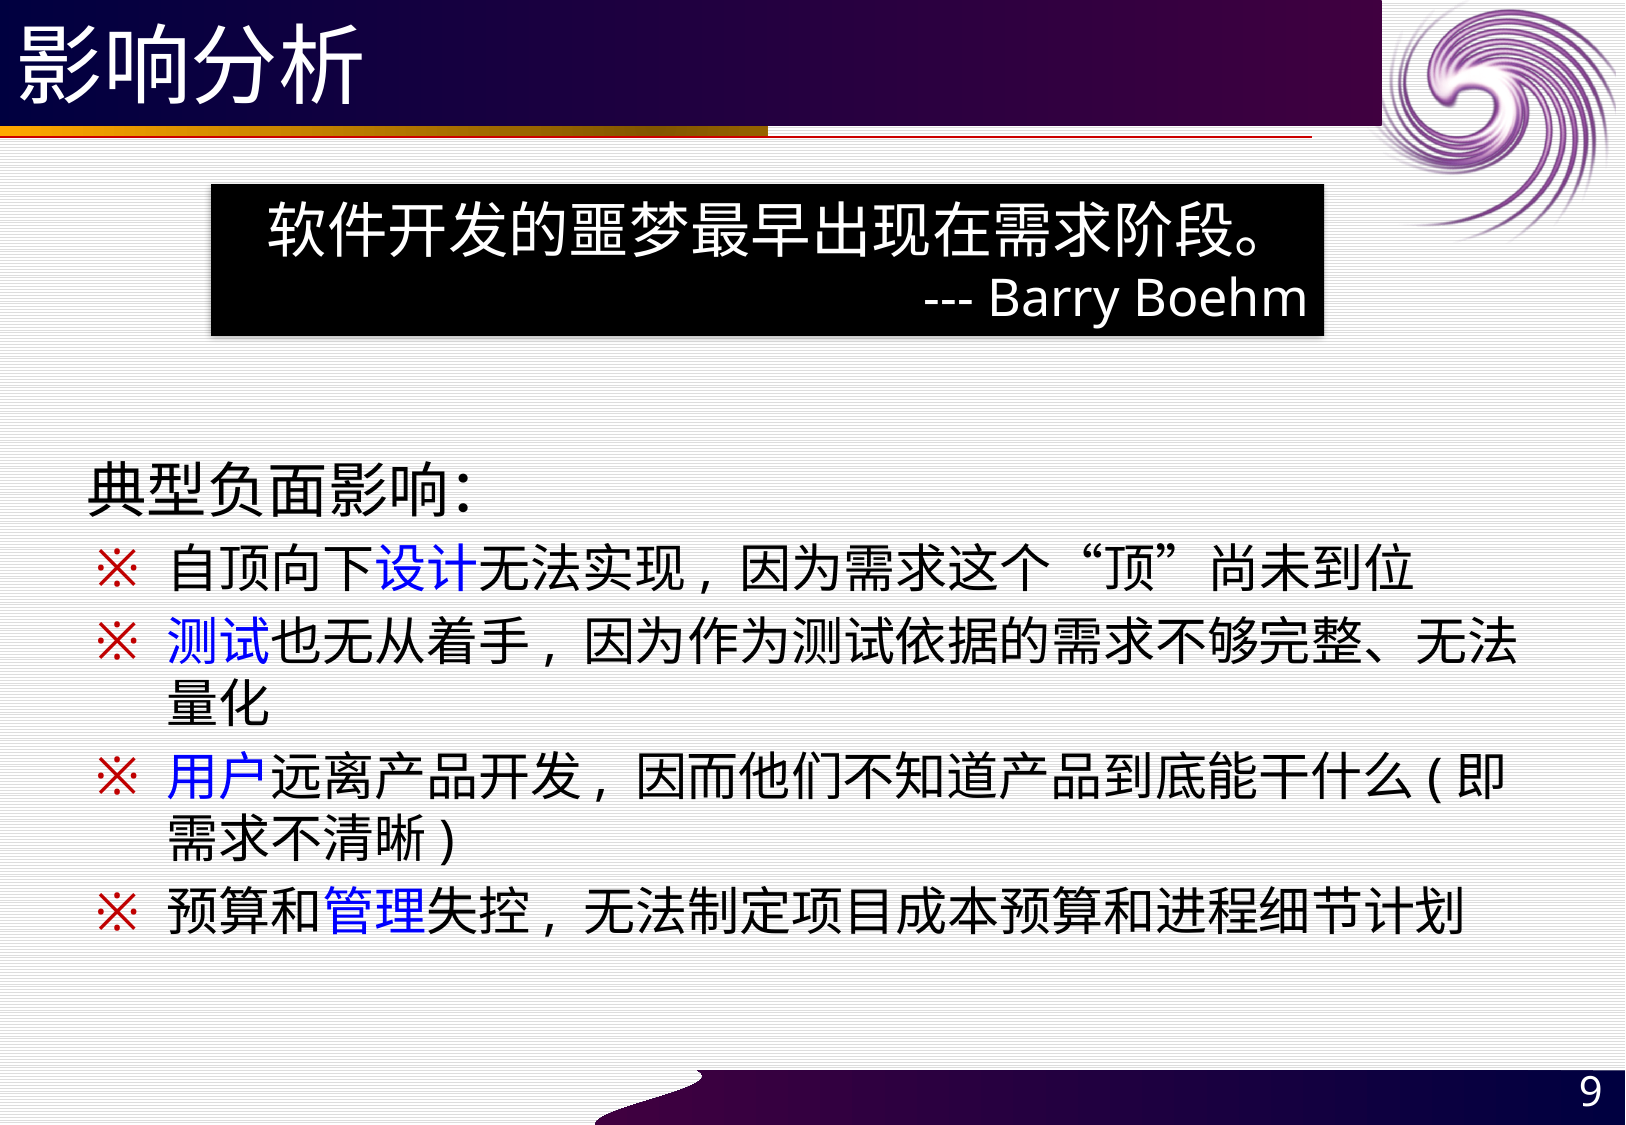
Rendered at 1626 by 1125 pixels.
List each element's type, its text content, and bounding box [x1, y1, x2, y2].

text_box 软件开发的噩梦最早出现在需求阶段。 --- Barry Boehm [211, 184, 1325, 336]
slide_number 9 [1474, 1069, 1619, 1125]
picture [1362, 0, 1616, 244]
list 典型负面影响： 自顶向下设计无法实现, 因为需求这个“顶”尚未到位 测试也无从着手, 因为作为测试依据的需求不够完整、无法量化 用户远离产品开发, 因而他们不知道产品到底能干什么(即需求不清晰) 预算和管理失控, 无法制定项目成本预算和进程细节计划 [70, 444, 1555, 1024]
title 影响分析 [0, 0, 1382, 126]
